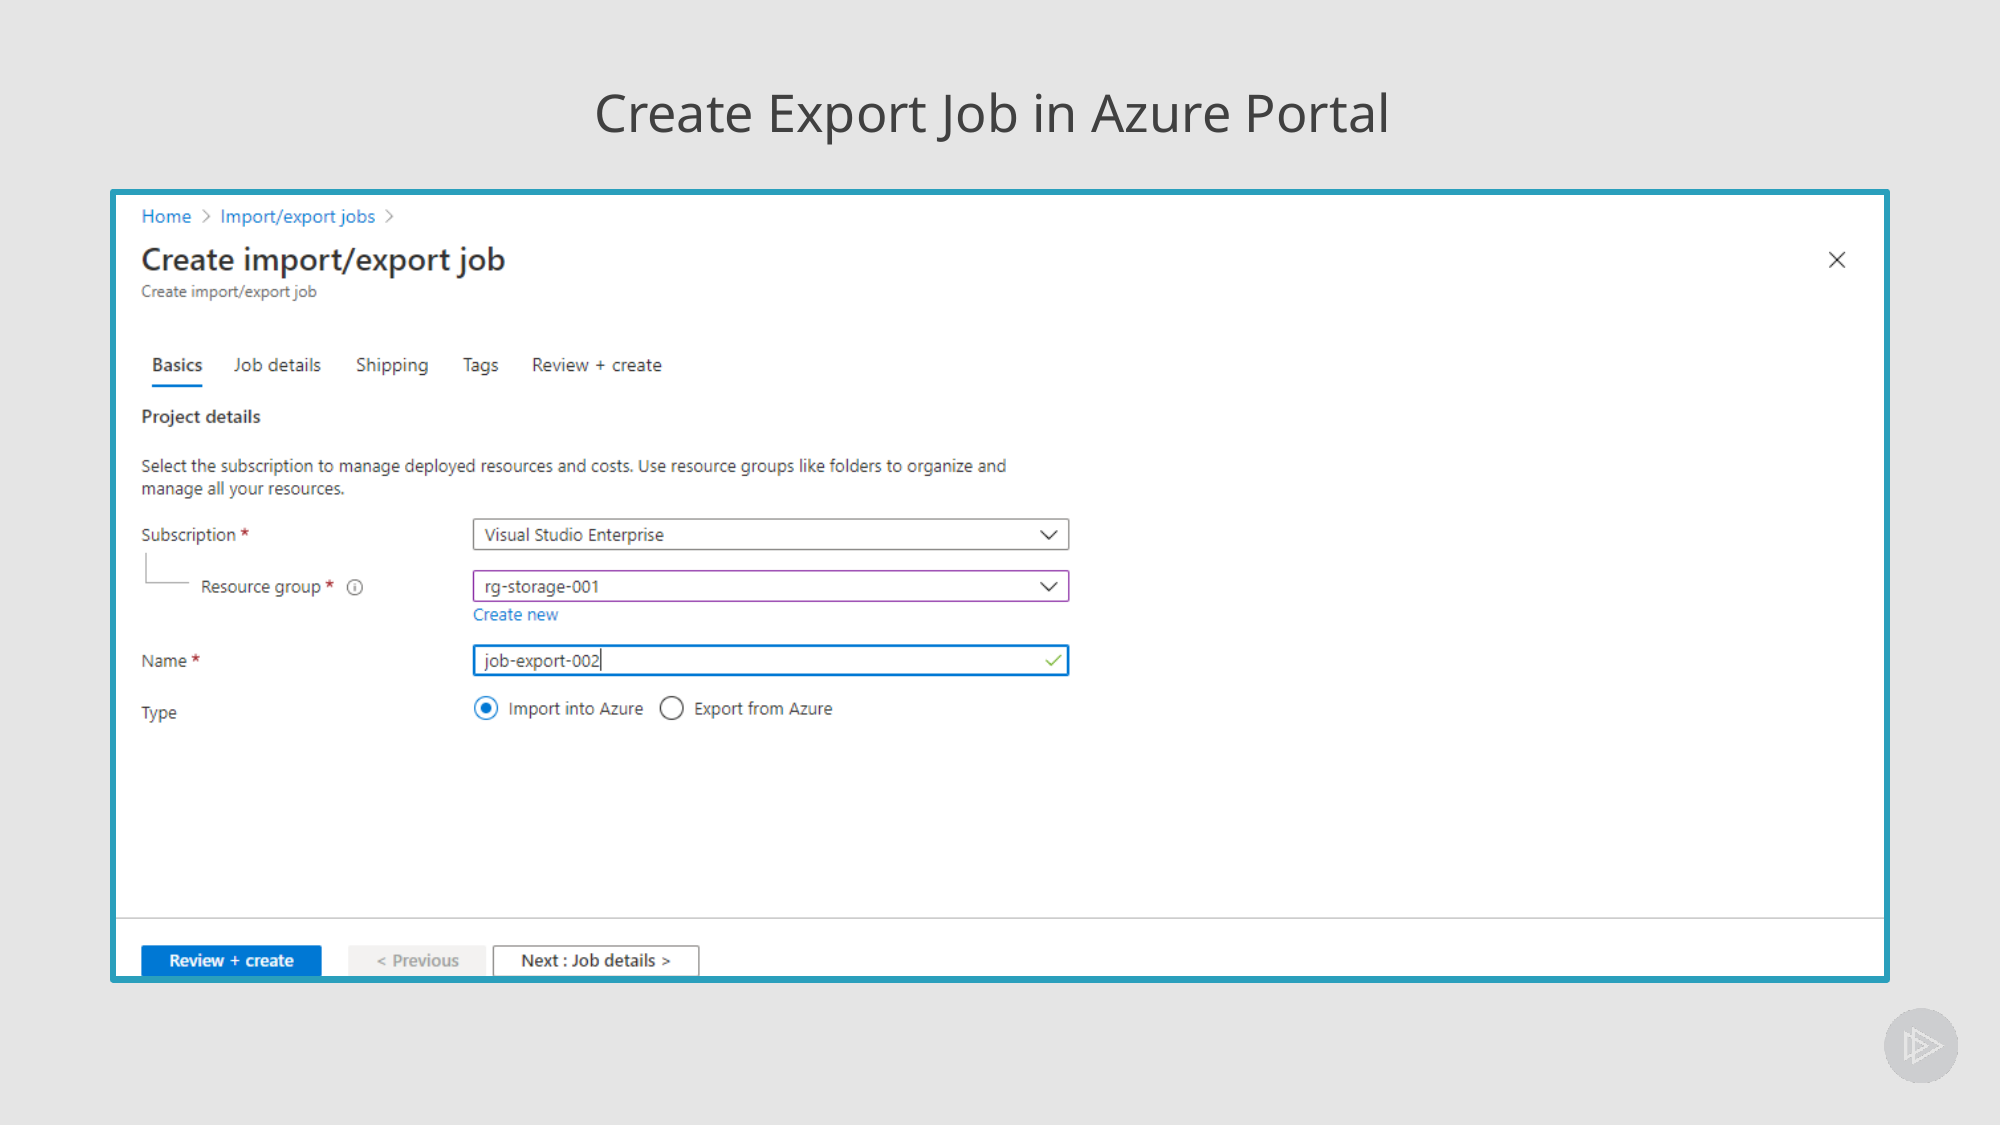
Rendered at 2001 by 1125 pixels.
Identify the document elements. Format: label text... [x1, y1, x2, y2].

title Create Export Job in Azure Portal [115, 82, 1885, 155]
picture [115, 194, 1885, 977]
